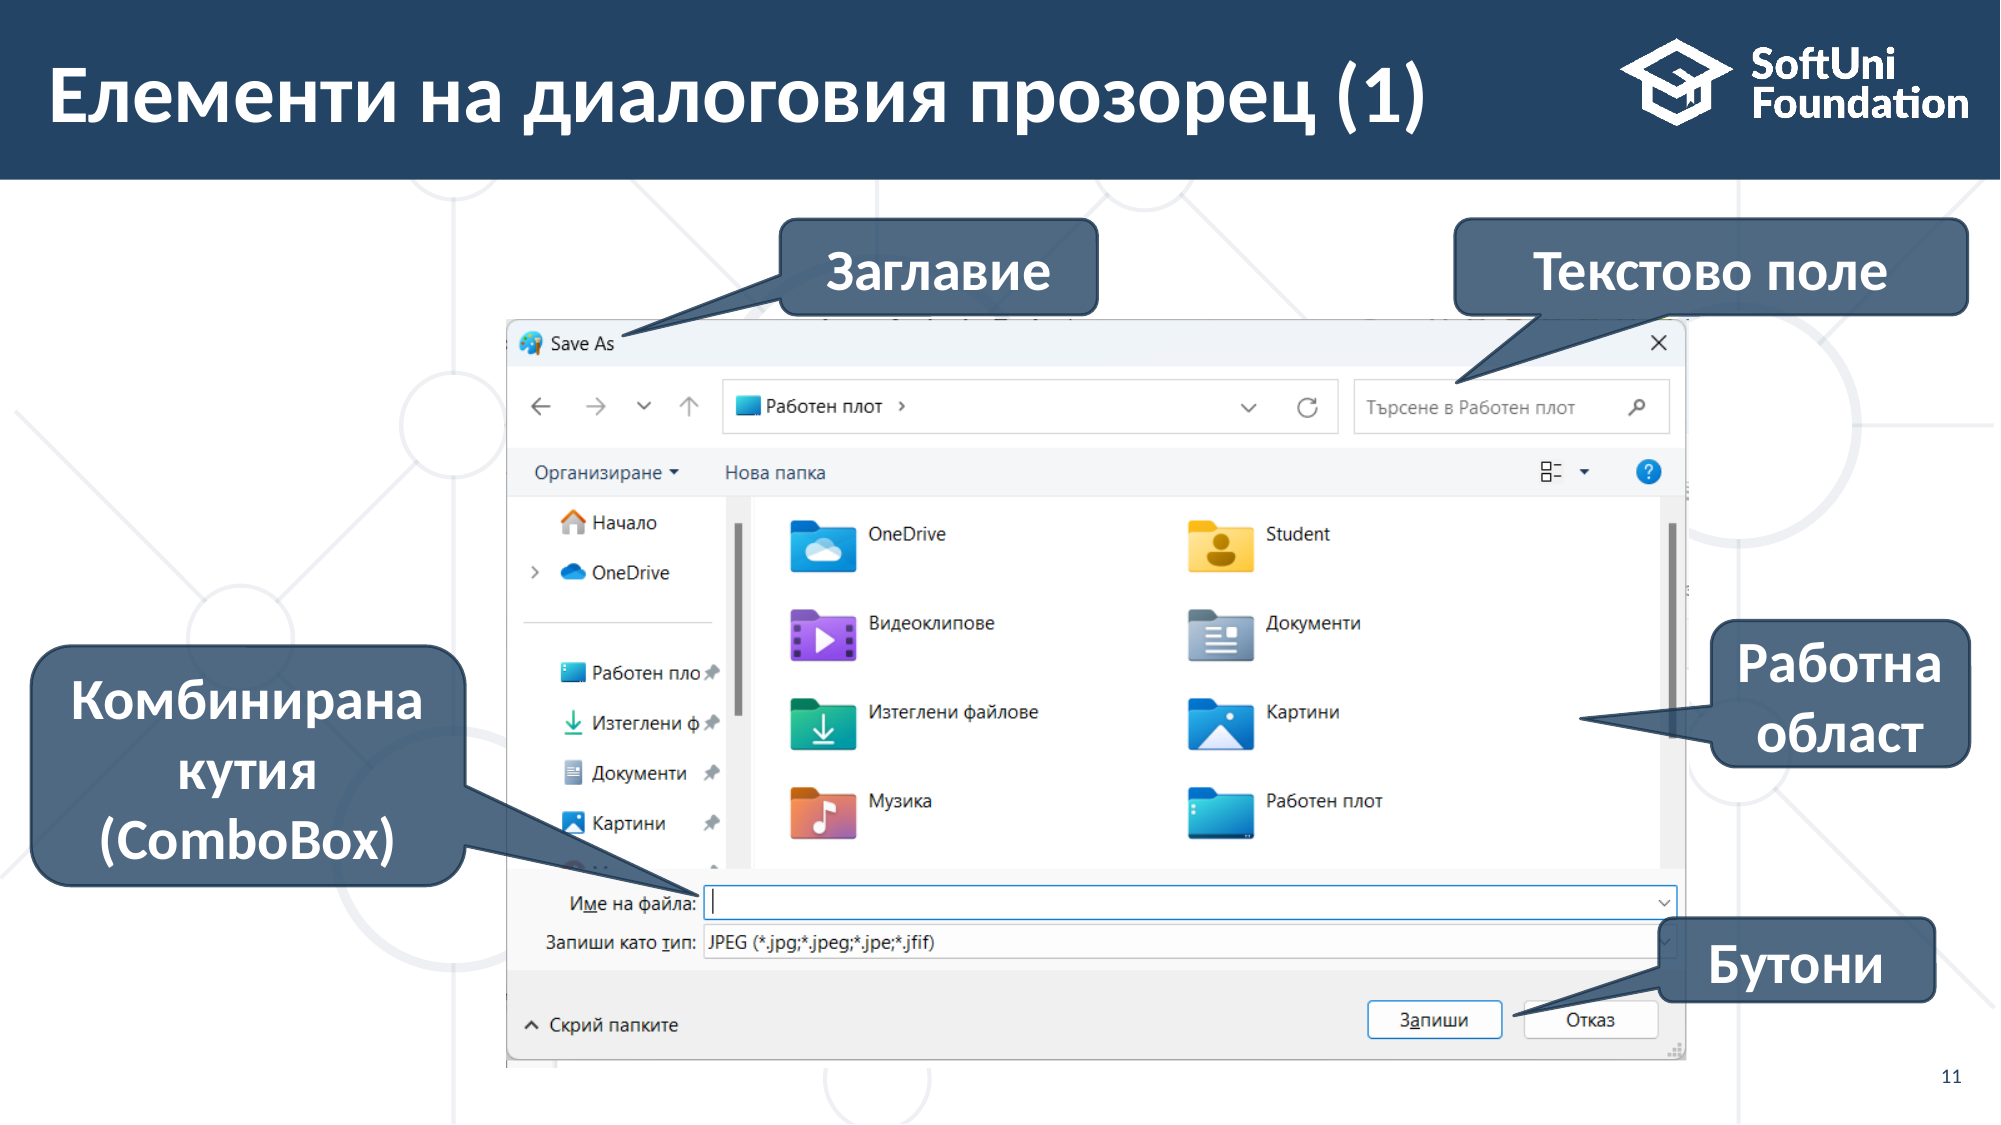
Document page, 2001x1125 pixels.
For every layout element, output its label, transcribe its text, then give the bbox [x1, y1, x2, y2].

title Елементи на диалоговия прозорец (1) [31, 16, 1591, 162]
picture [505, 319, 1689, 1068]
text_box Комбинирана кутия (ComboBox) [29, 643, 500, 888]
text_box Работна област [1693, 618, 1972, 769]
text_box Бутони [1693, 915, 1938, 1005]
picture [1619, 38, 1968, 126]
slide_number 11 [1897, 1049, 1968, 1101]
text_box Текстово поле [1452, 216, 1970, 318]
text_box Заглавие [663, 217, 1100, 318]
